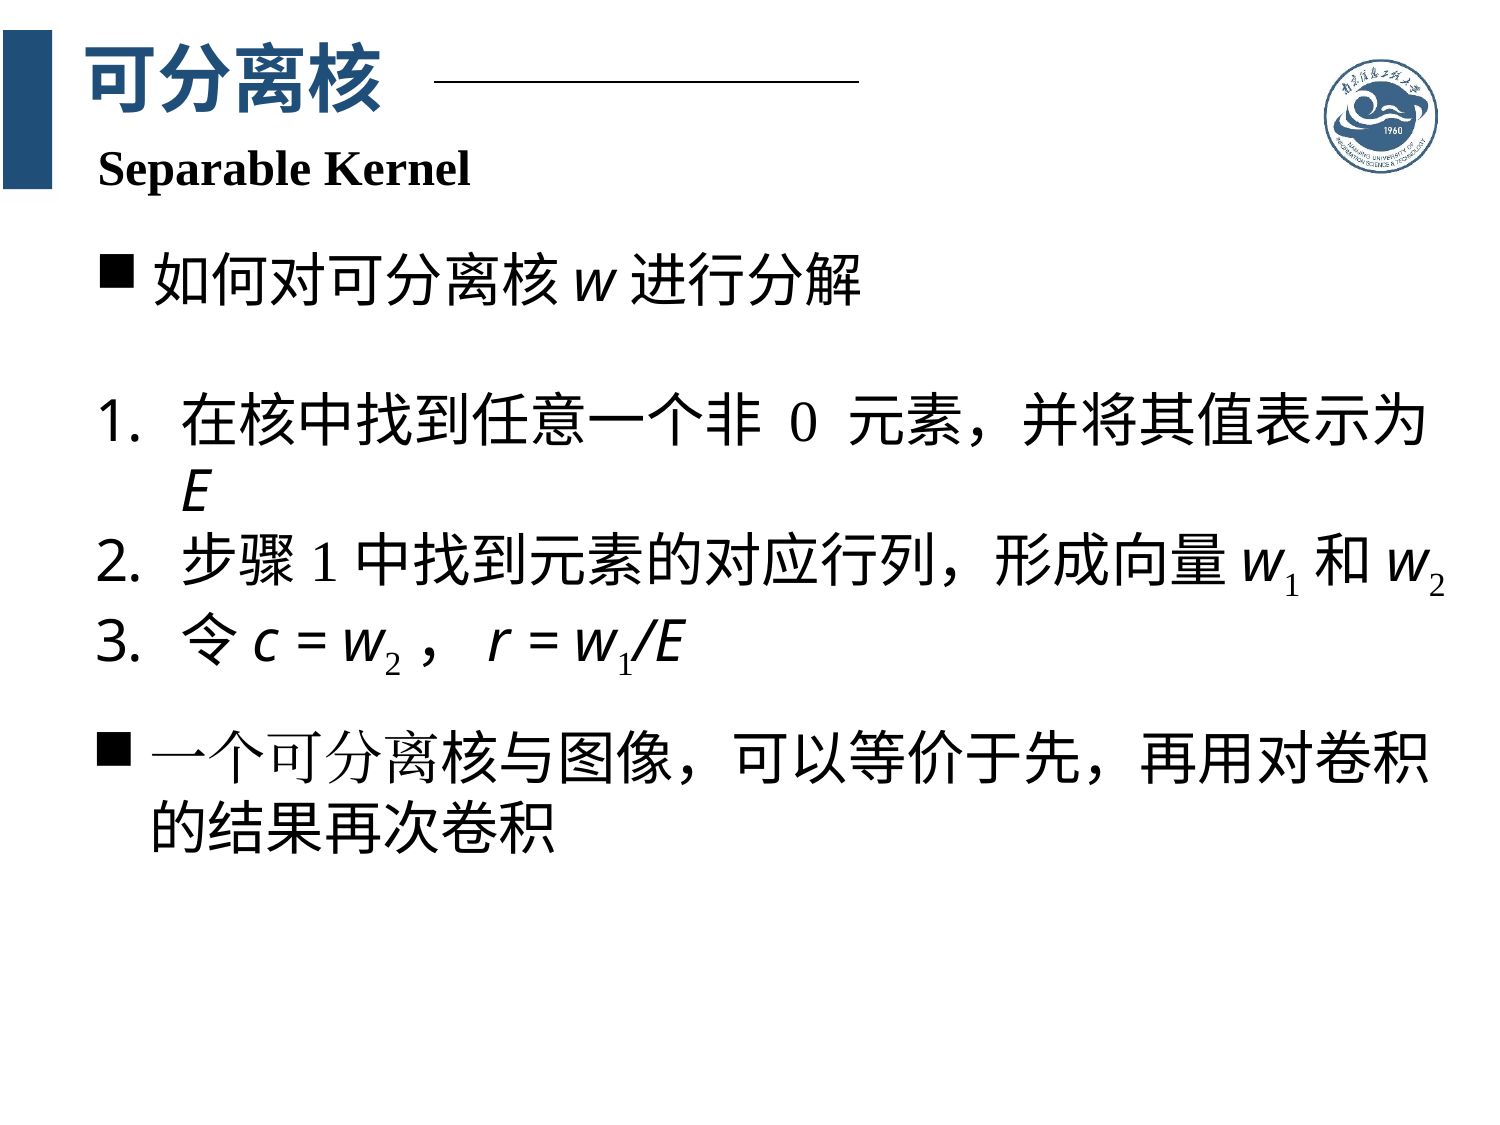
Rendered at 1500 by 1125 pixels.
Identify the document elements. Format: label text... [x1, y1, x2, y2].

text_box Separable Kernel [82, 102, 759, 236]
text_box [2, 29, 53, 190]
text_box 可分离核 [67, 16, 516, 148]
text_box 如何对可分离核w进行分解 在核中找到任意一个非 0 元素，并将其值表示为E 步骤1中找到元素的对应行列，形成向量w1和w2 令c = w2，r = w1/E [5, 235, 1472, 1040]
picture [1308, 44, 1452, 185]
